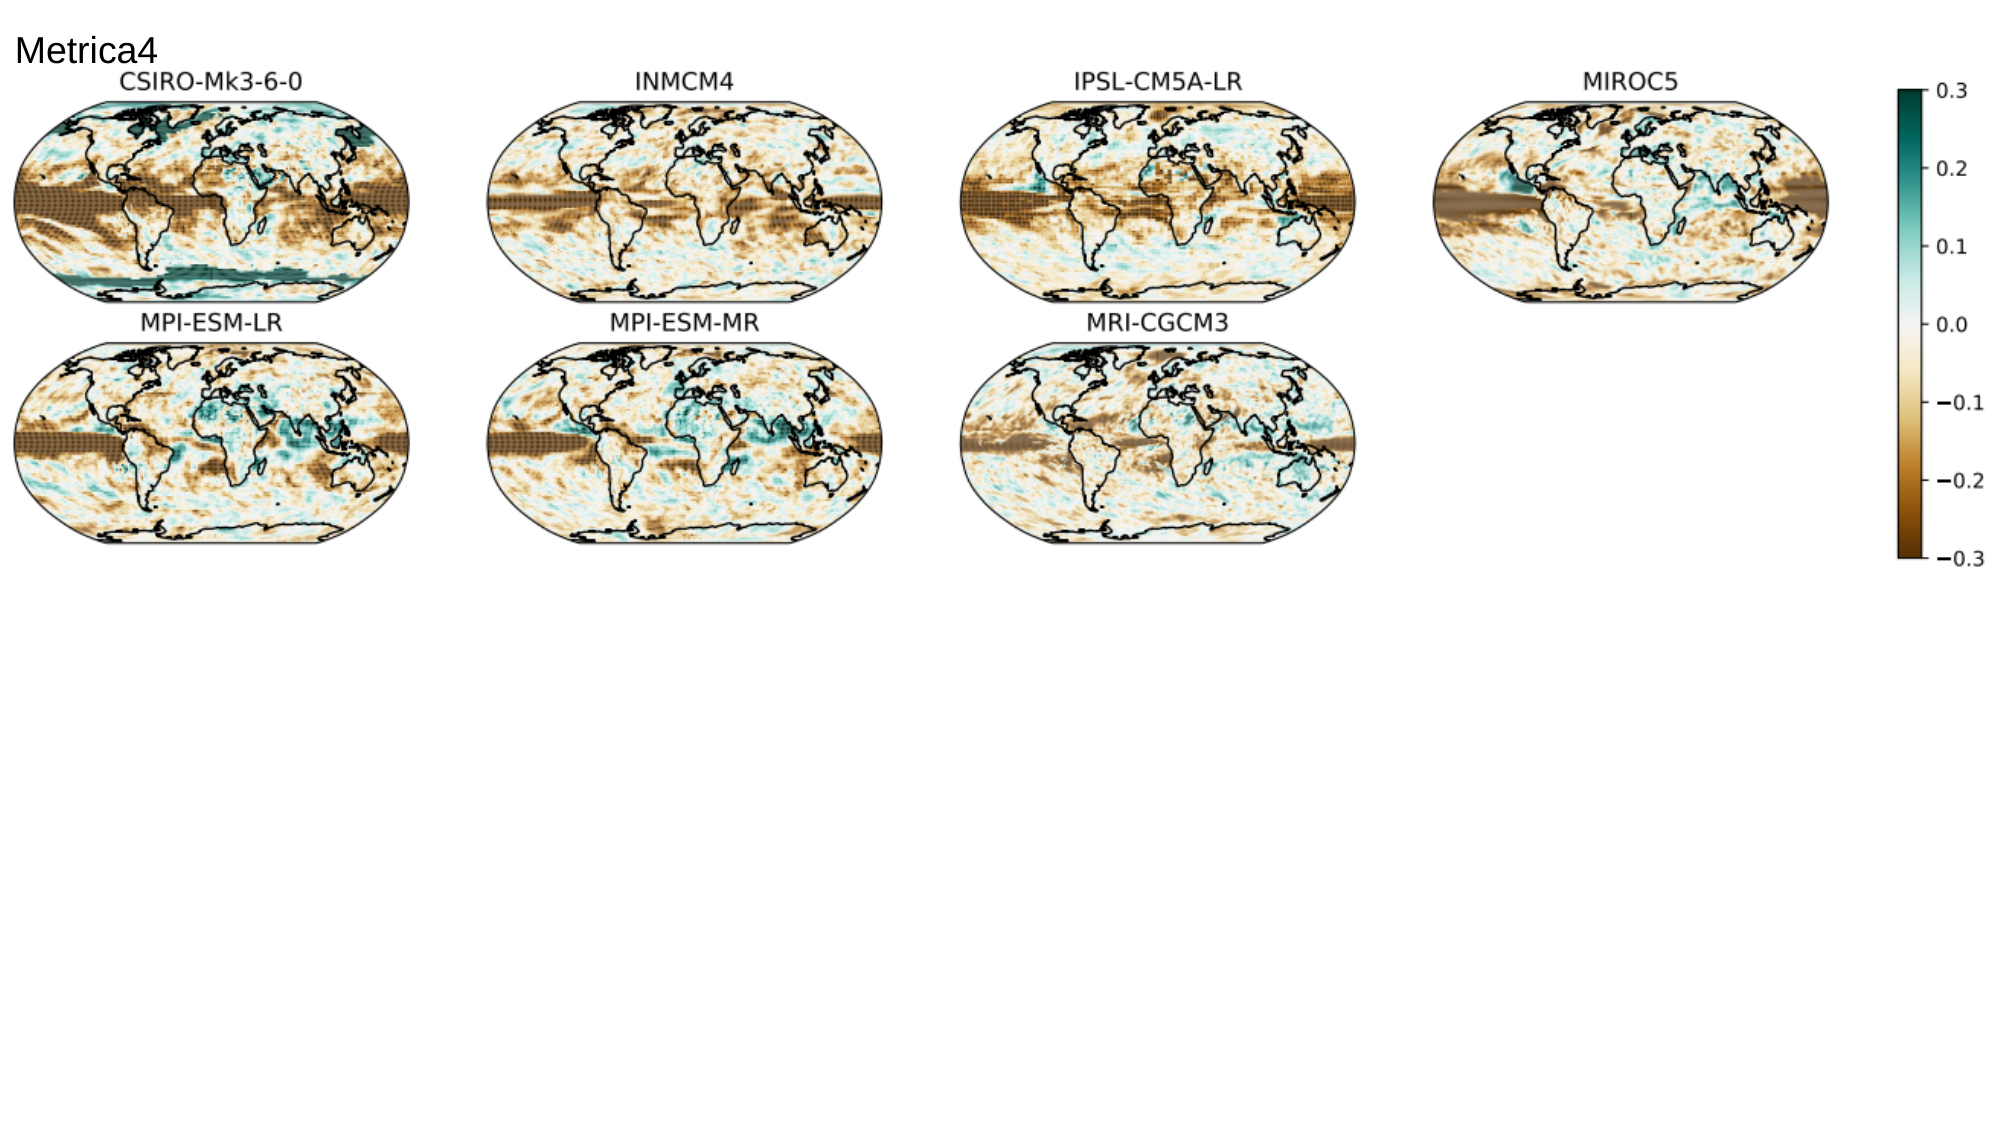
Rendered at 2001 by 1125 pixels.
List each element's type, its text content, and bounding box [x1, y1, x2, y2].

text_box Metrica4 [0, 18, 435, 56]
picture [0, 57, 2000, 585]
